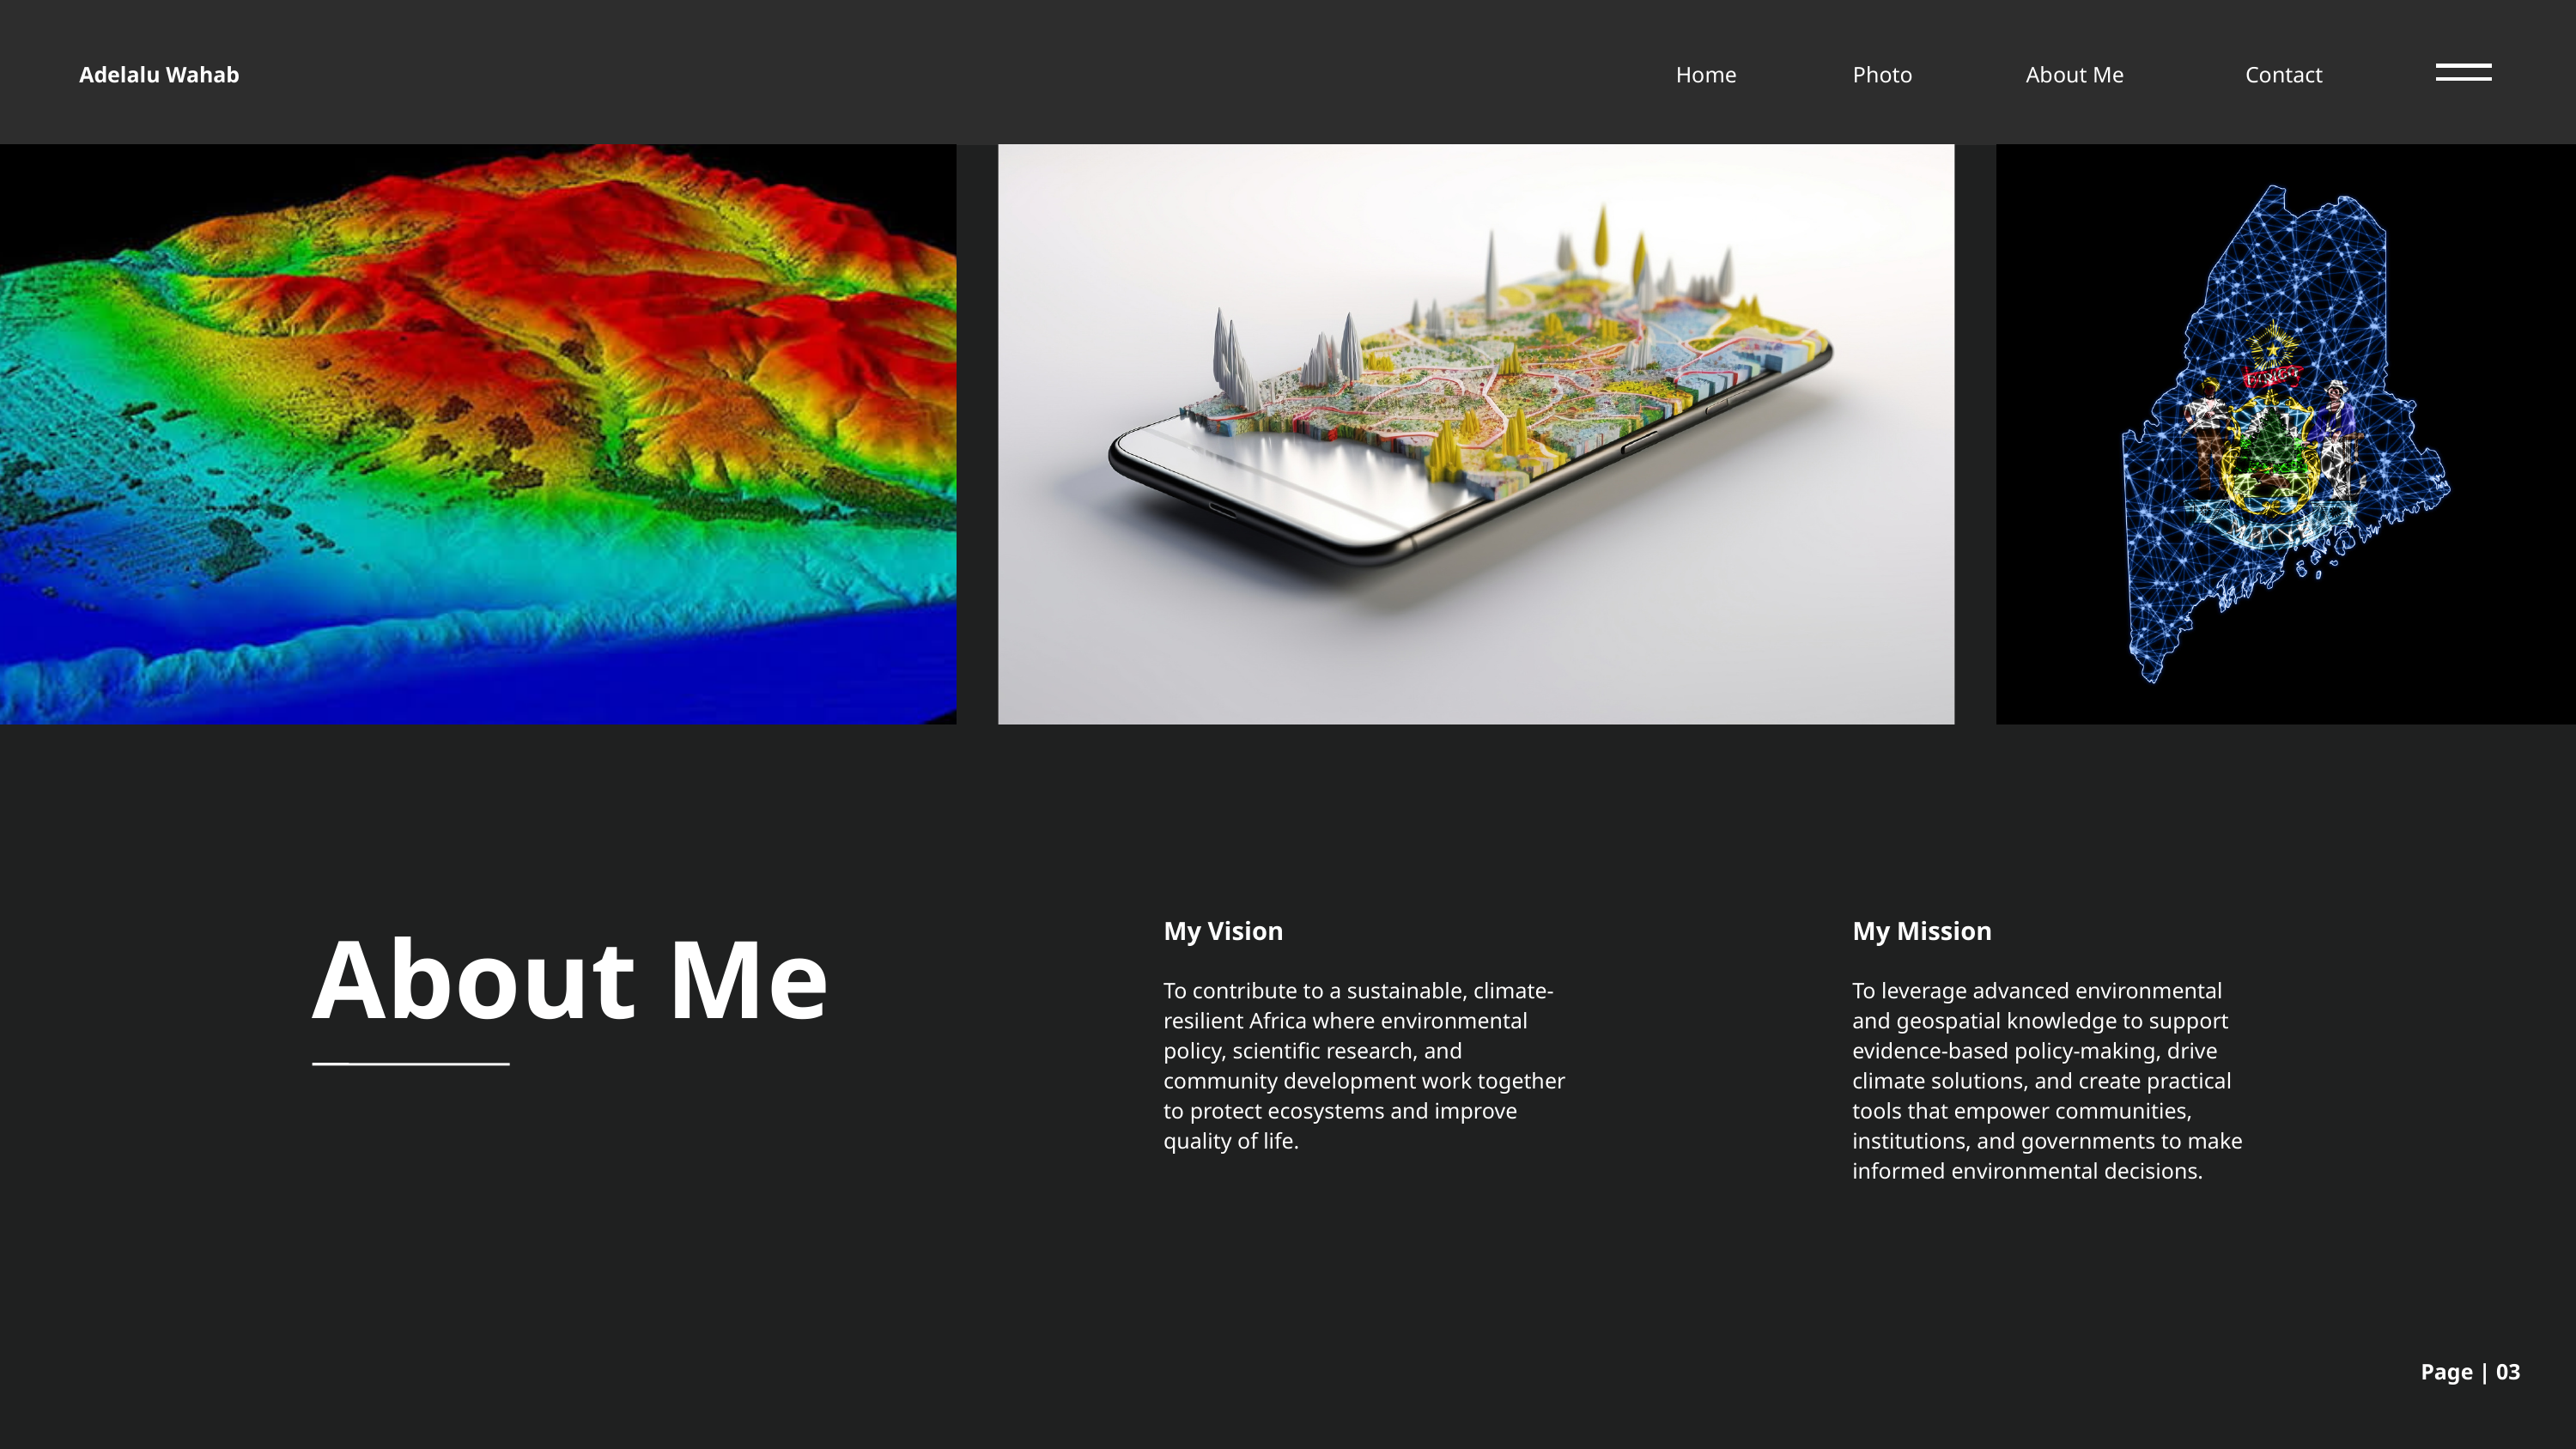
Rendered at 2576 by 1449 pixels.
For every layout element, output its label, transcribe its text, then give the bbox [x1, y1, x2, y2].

text_box My Mission [1852, 910, 2188, 945]
text_box About Me [312, 920, 912, 1040]
text_box To contribute to a sustainable, climate-resilient Africa where environmental policy, scientific research, and community development work together to protect ecosystems and improve quality of life. [1163, 973, 1575, 1184]
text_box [998, 144, 1955, 724]
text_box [1996, 144, 2576, 724]
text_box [0, 0, 2576, 145]
text_box To leverage advanced environmental and geospatial knowledge to support evidence-based policy-making, drive climate solutions, and create practical tools that empower communities, institutions, and governments to make informed environmental decisions. [1852, 973, 2264, 1184]
text_box My Vision [1163, 910, 1499, 945]
text_box Page | 03 [2406, 1354, 2521, 1385]
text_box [2435, 64, 2493, 69]
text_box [2435, 76, 2493, 82]
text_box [0, 144, 957, 724]
